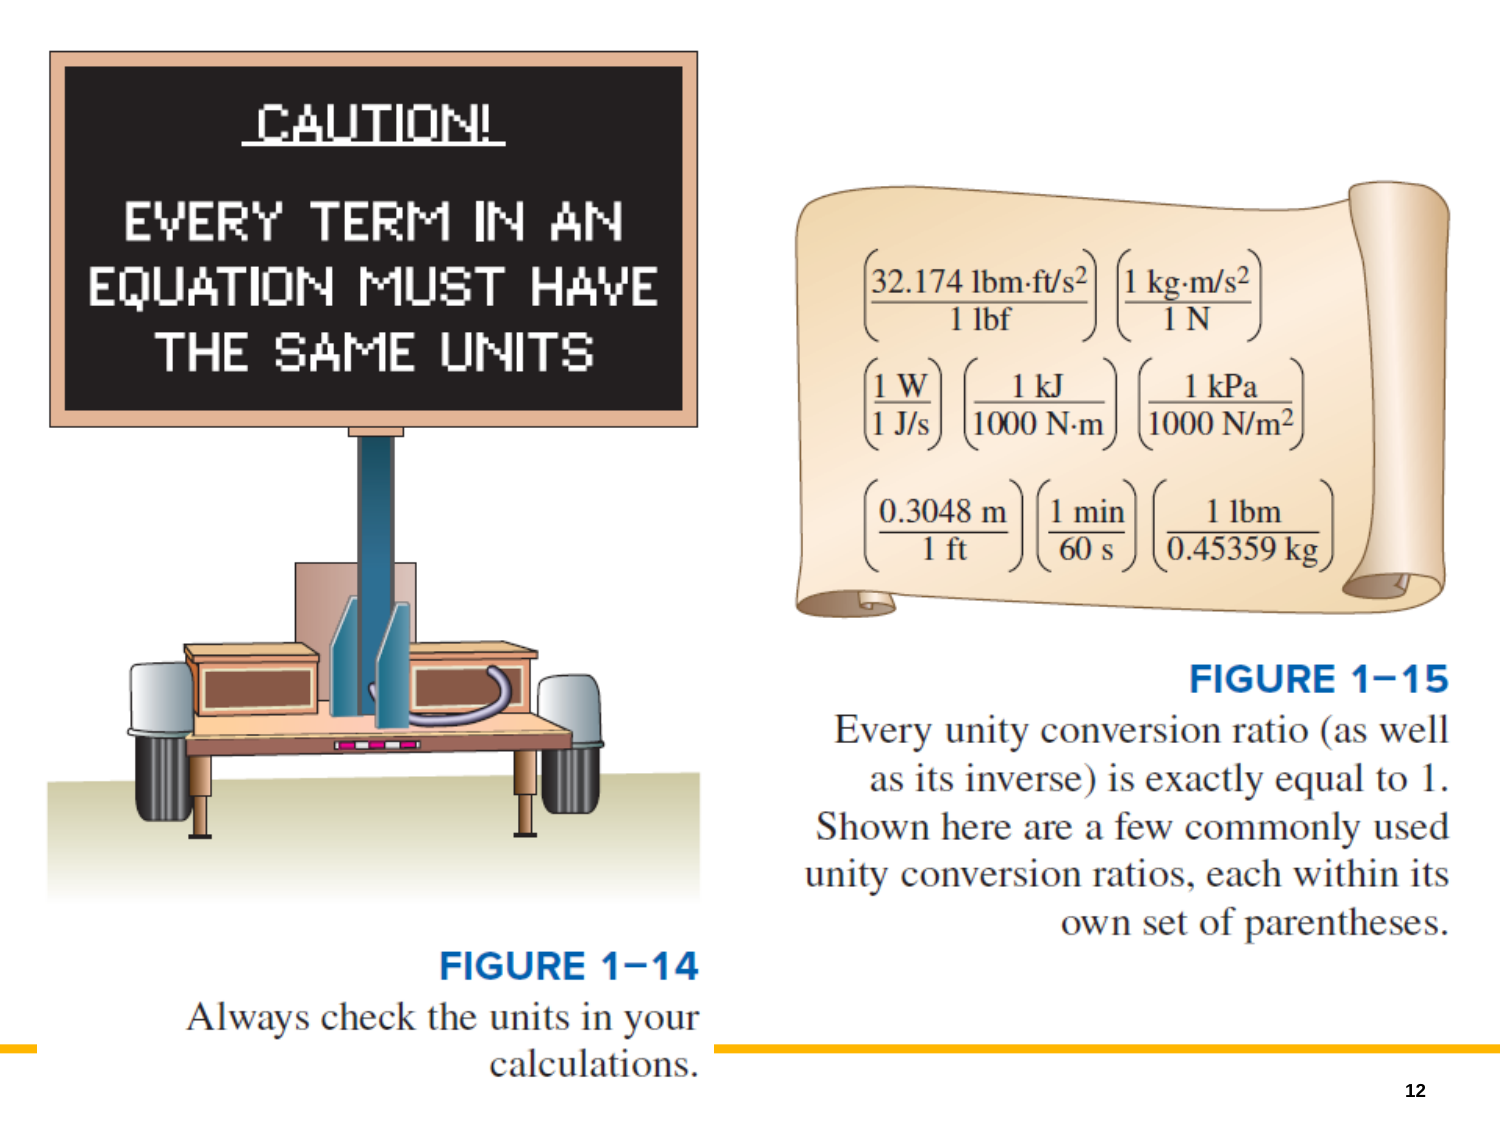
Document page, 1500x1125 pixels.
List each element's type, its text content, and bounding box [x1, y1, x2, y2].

slide_number 12 [1283, 1071, 1442, 1109]
picture [778, 170, 1463, 954]
picture [37, 37, 714, 1088]
